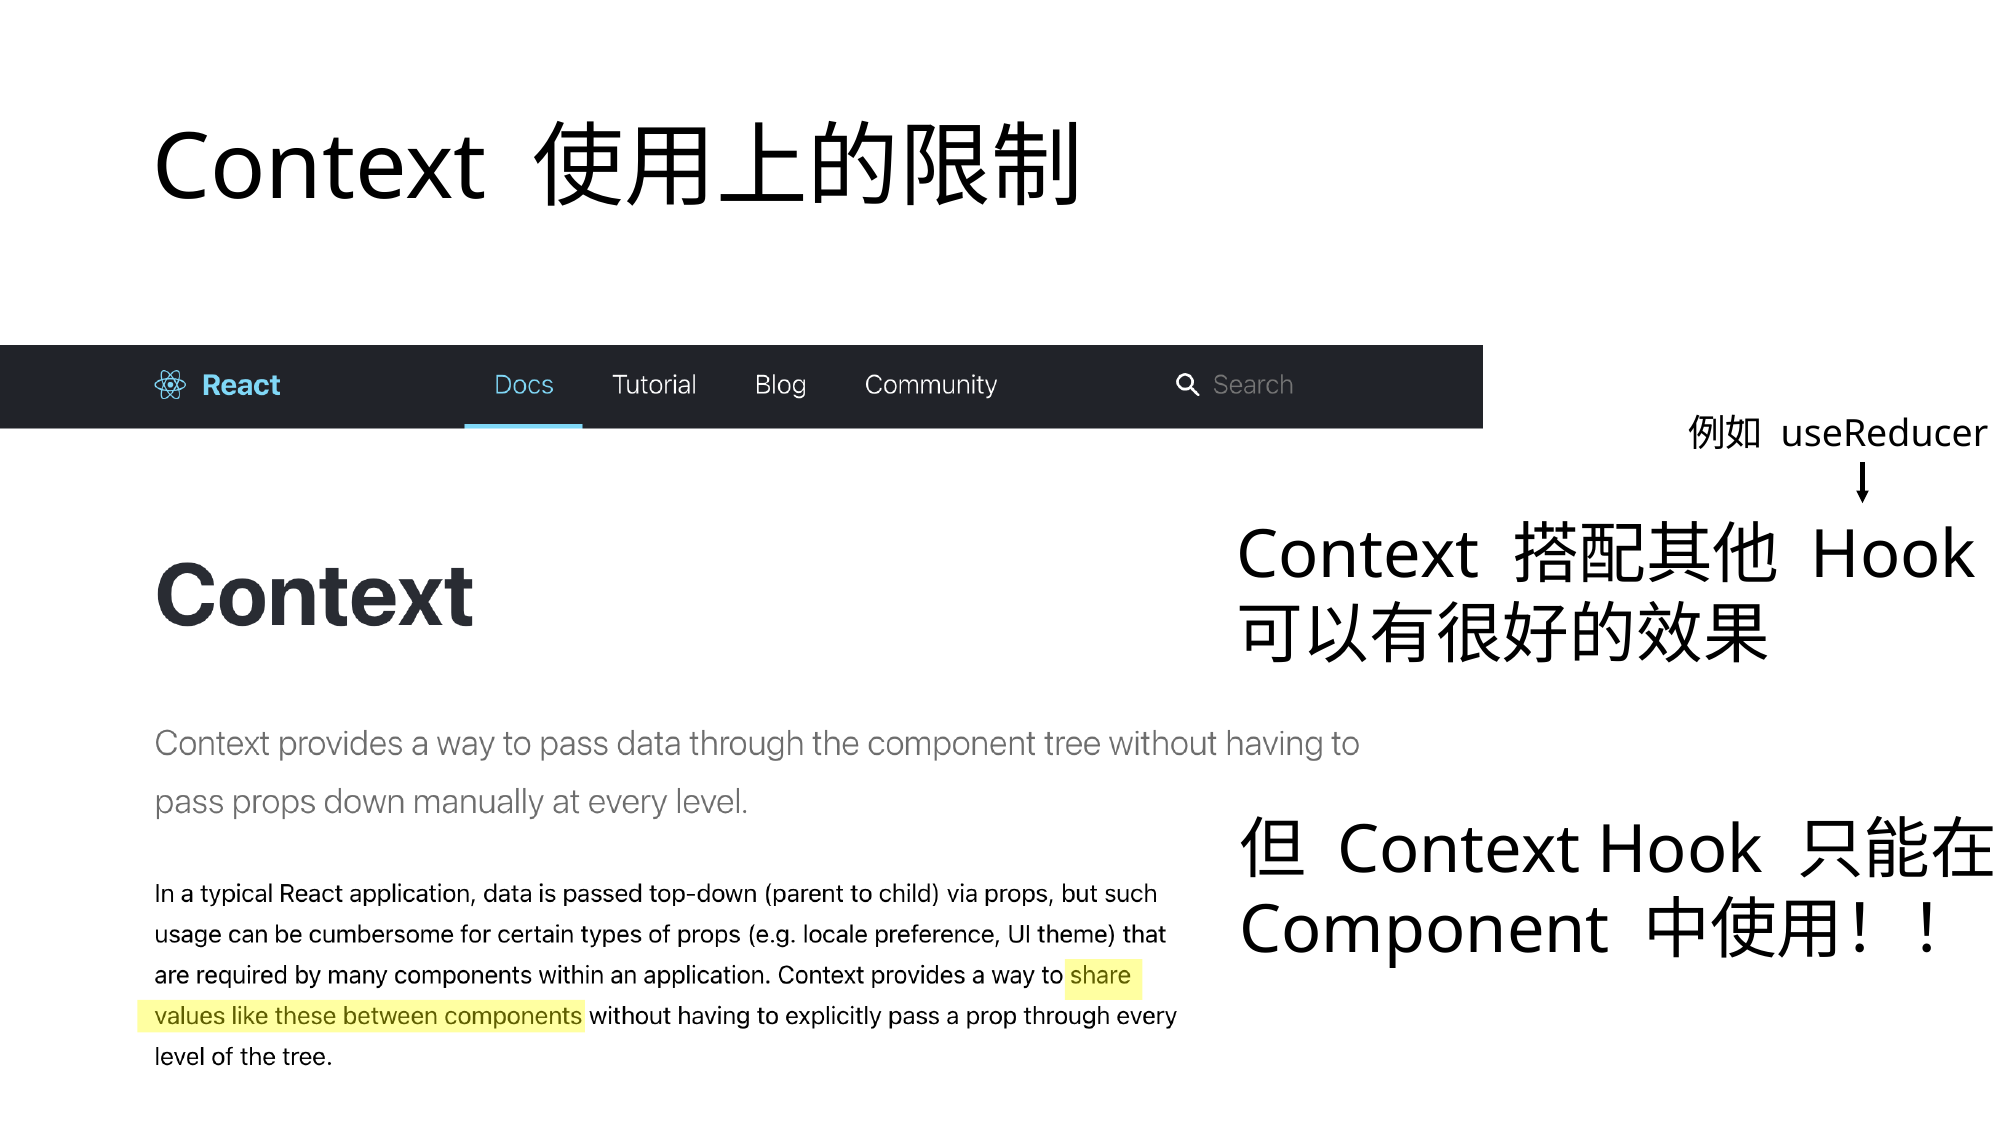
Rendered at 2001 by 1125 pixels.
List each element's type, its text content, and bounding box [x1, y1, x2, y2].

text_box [0, 345, 1483, 1101]
text_box 例如 useReducer [1673, 401, 2000, 462]
text_box 但 Context Hook 只能在 Component 中使用！！ [1483, 798, 2000, 974]
text_box Context 搭配其他 Hook 可以有很好的效果 [1483, 503, 2000, 678]
title Context 使用上的限制 [137, 59, 1863, 278]
